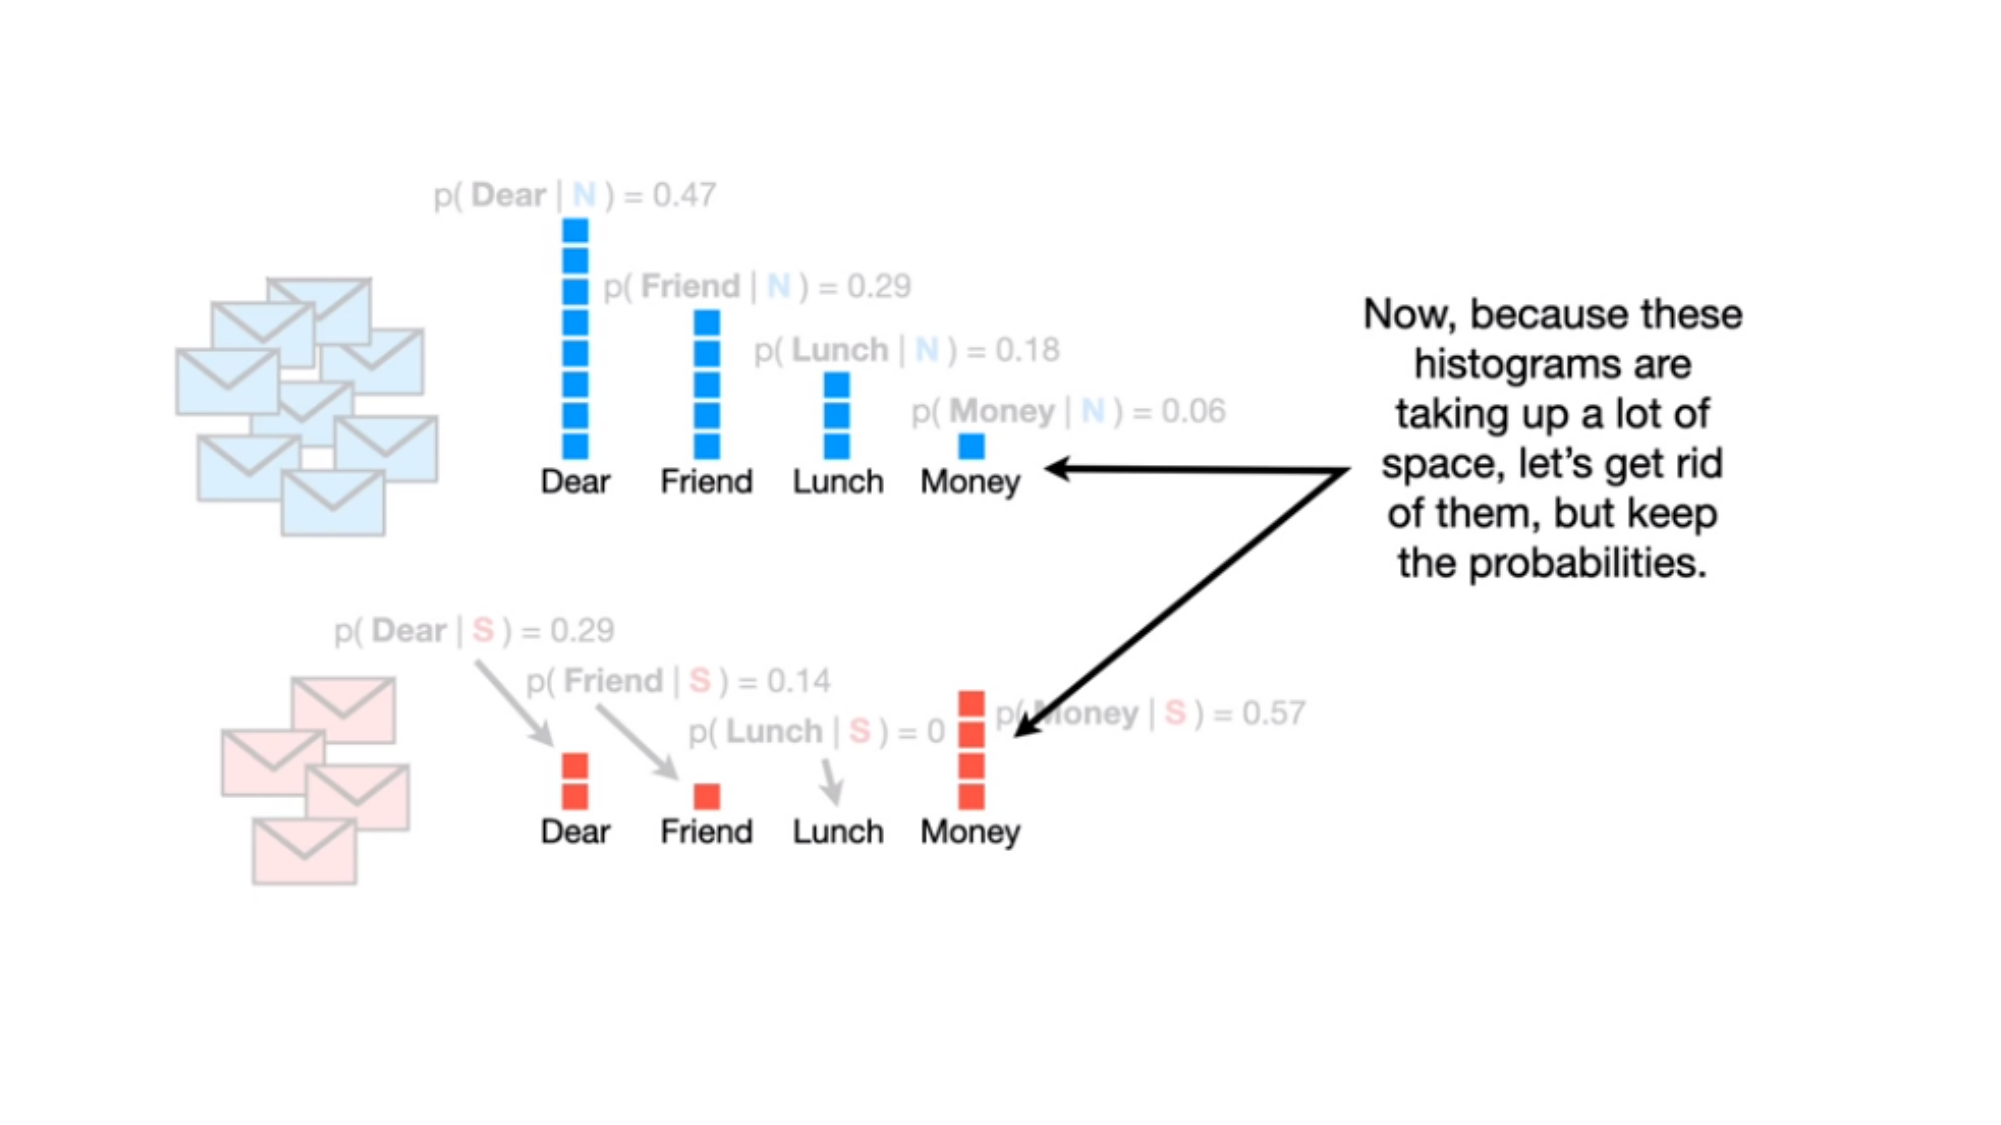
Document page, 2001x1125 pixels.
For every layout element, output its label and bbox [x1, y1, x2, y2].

picture [136, 92, 1786, 963]
